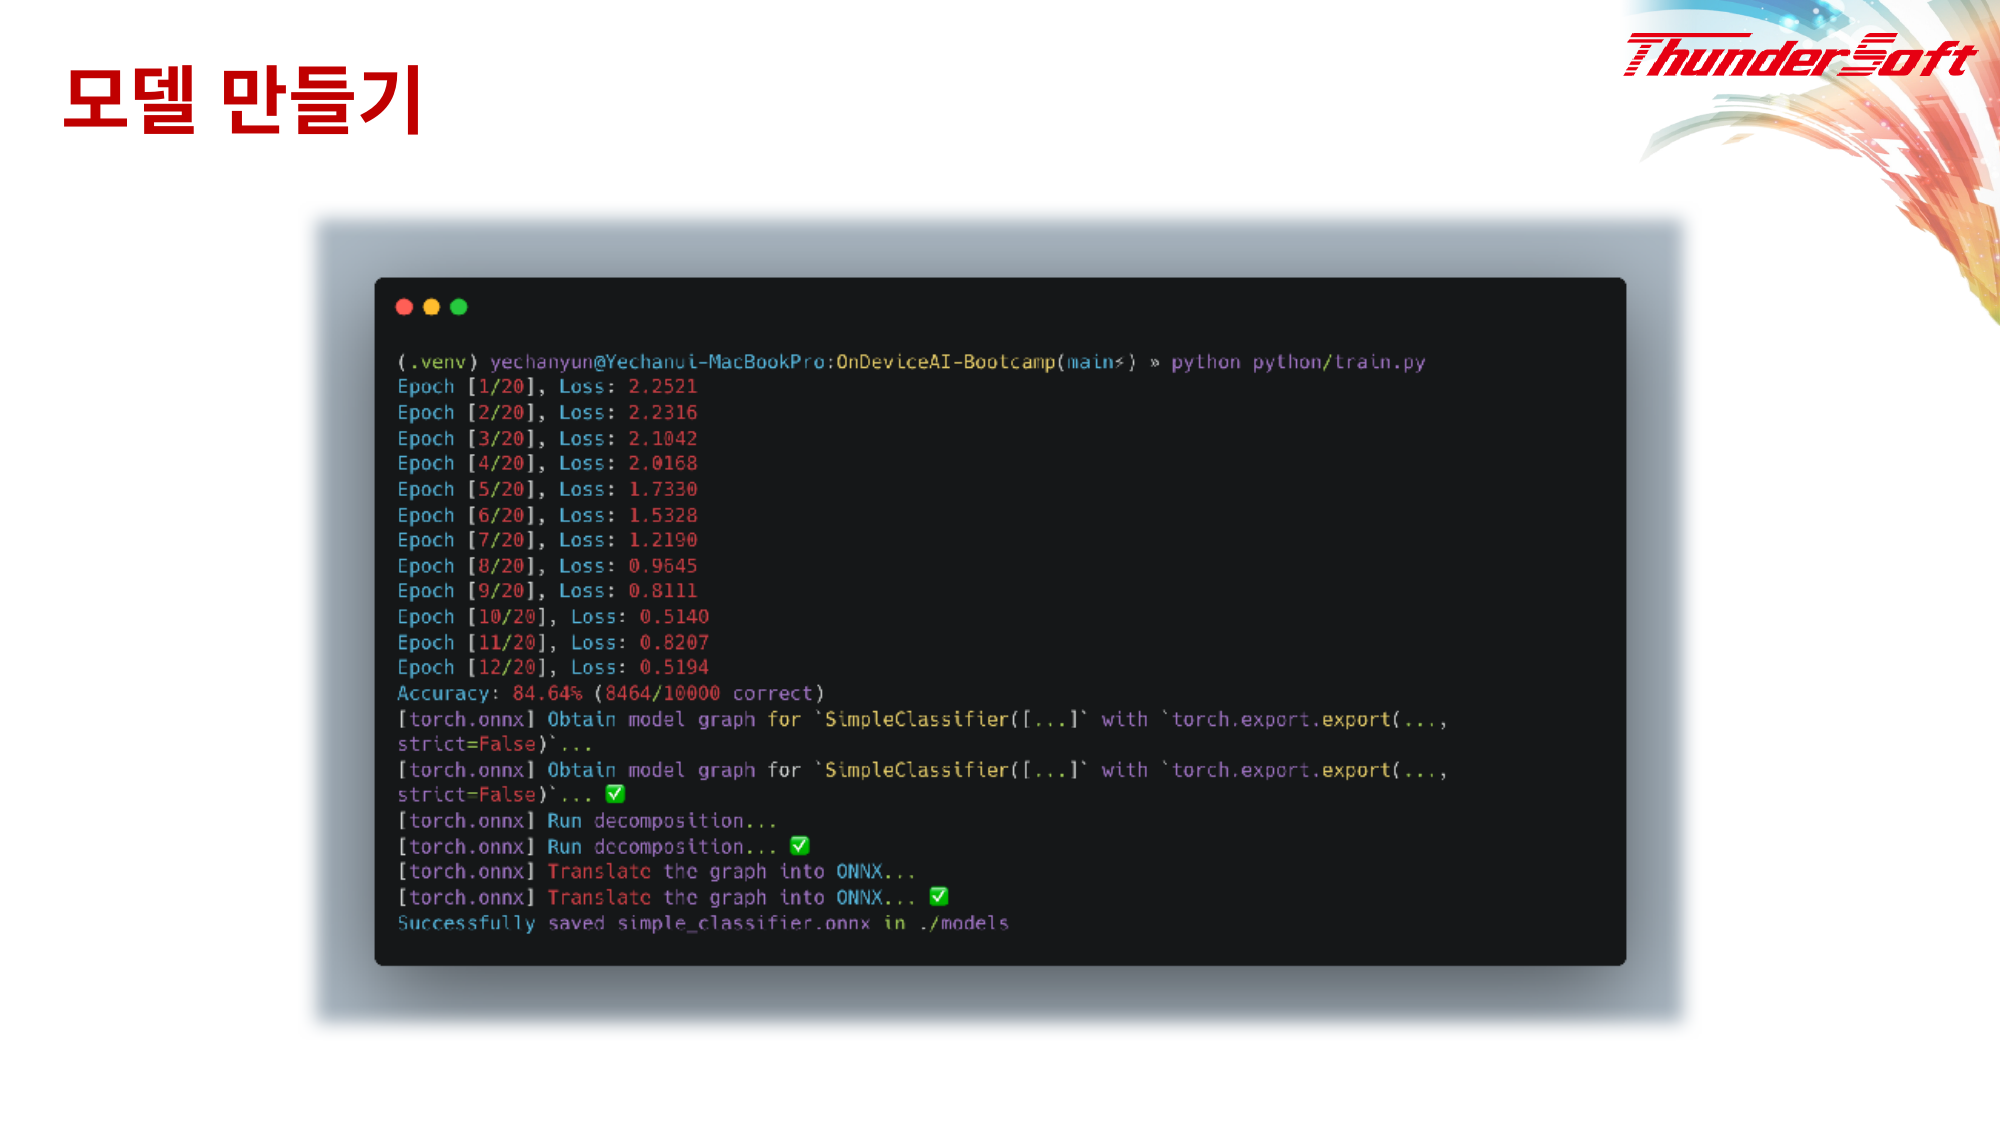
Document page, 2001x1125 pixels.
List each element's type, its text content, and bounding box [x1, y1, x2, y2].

title 모델 만들기 [45, 46, 1694, 163]
picture [298, 0, 2000, 1043]
